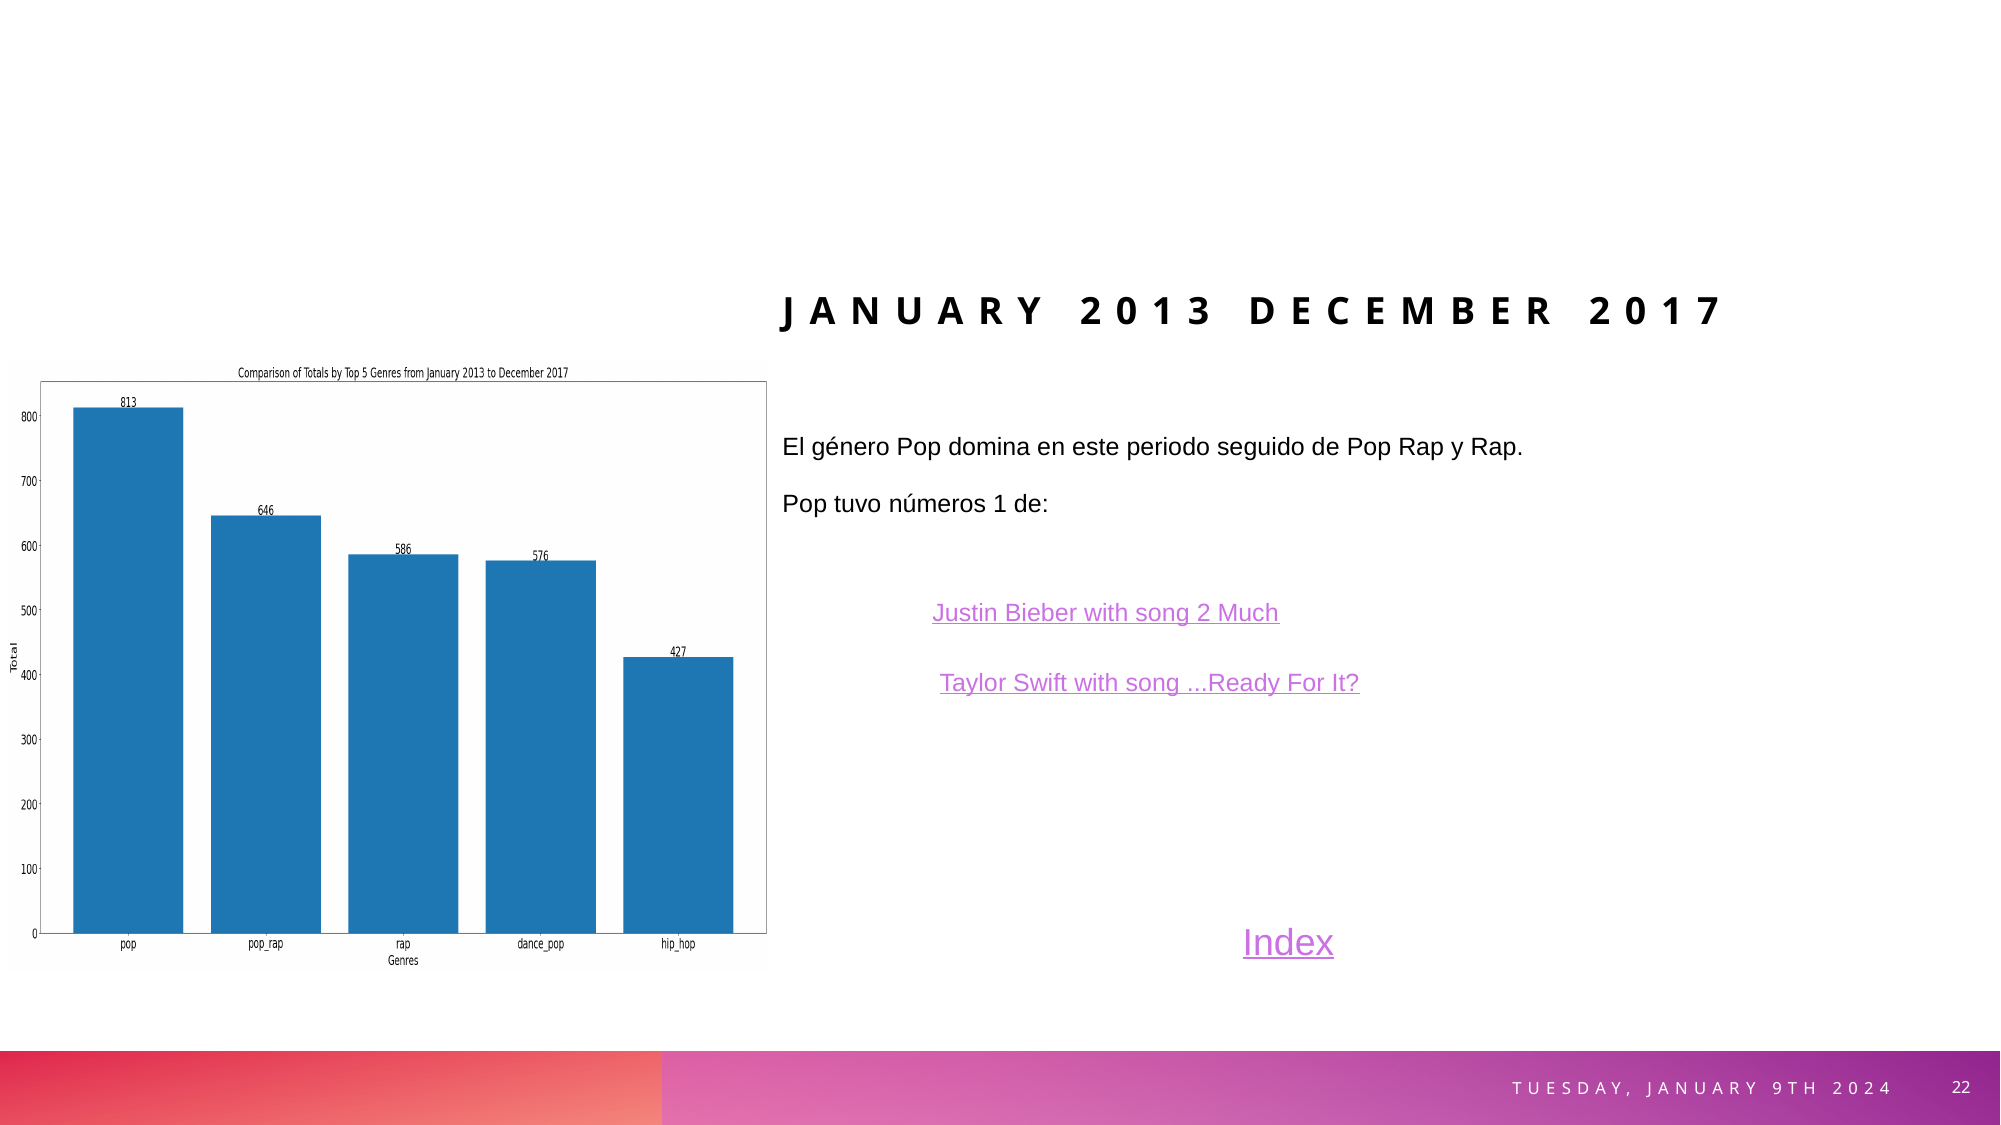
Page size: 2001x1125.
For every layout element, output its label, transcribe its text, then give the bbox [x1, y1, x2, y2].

text_box Index [1227, 910, 1359, 971]
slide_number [1297, 1051, 1905, 1125]
list El género Pop domina en este periodo seguido de Pop Rap y Rap. Pop tuvo números 1 de: Justin Bieber with song 2 Much Taylor Swift with song ...Ready For It? [782, 388, 1805, 945]
title January 2013 December 2017 [782, 75, 1805, 333]
picture [7, 362, 769, 972]
slide_number 22 [1913, 1051, 1986, 1125]
